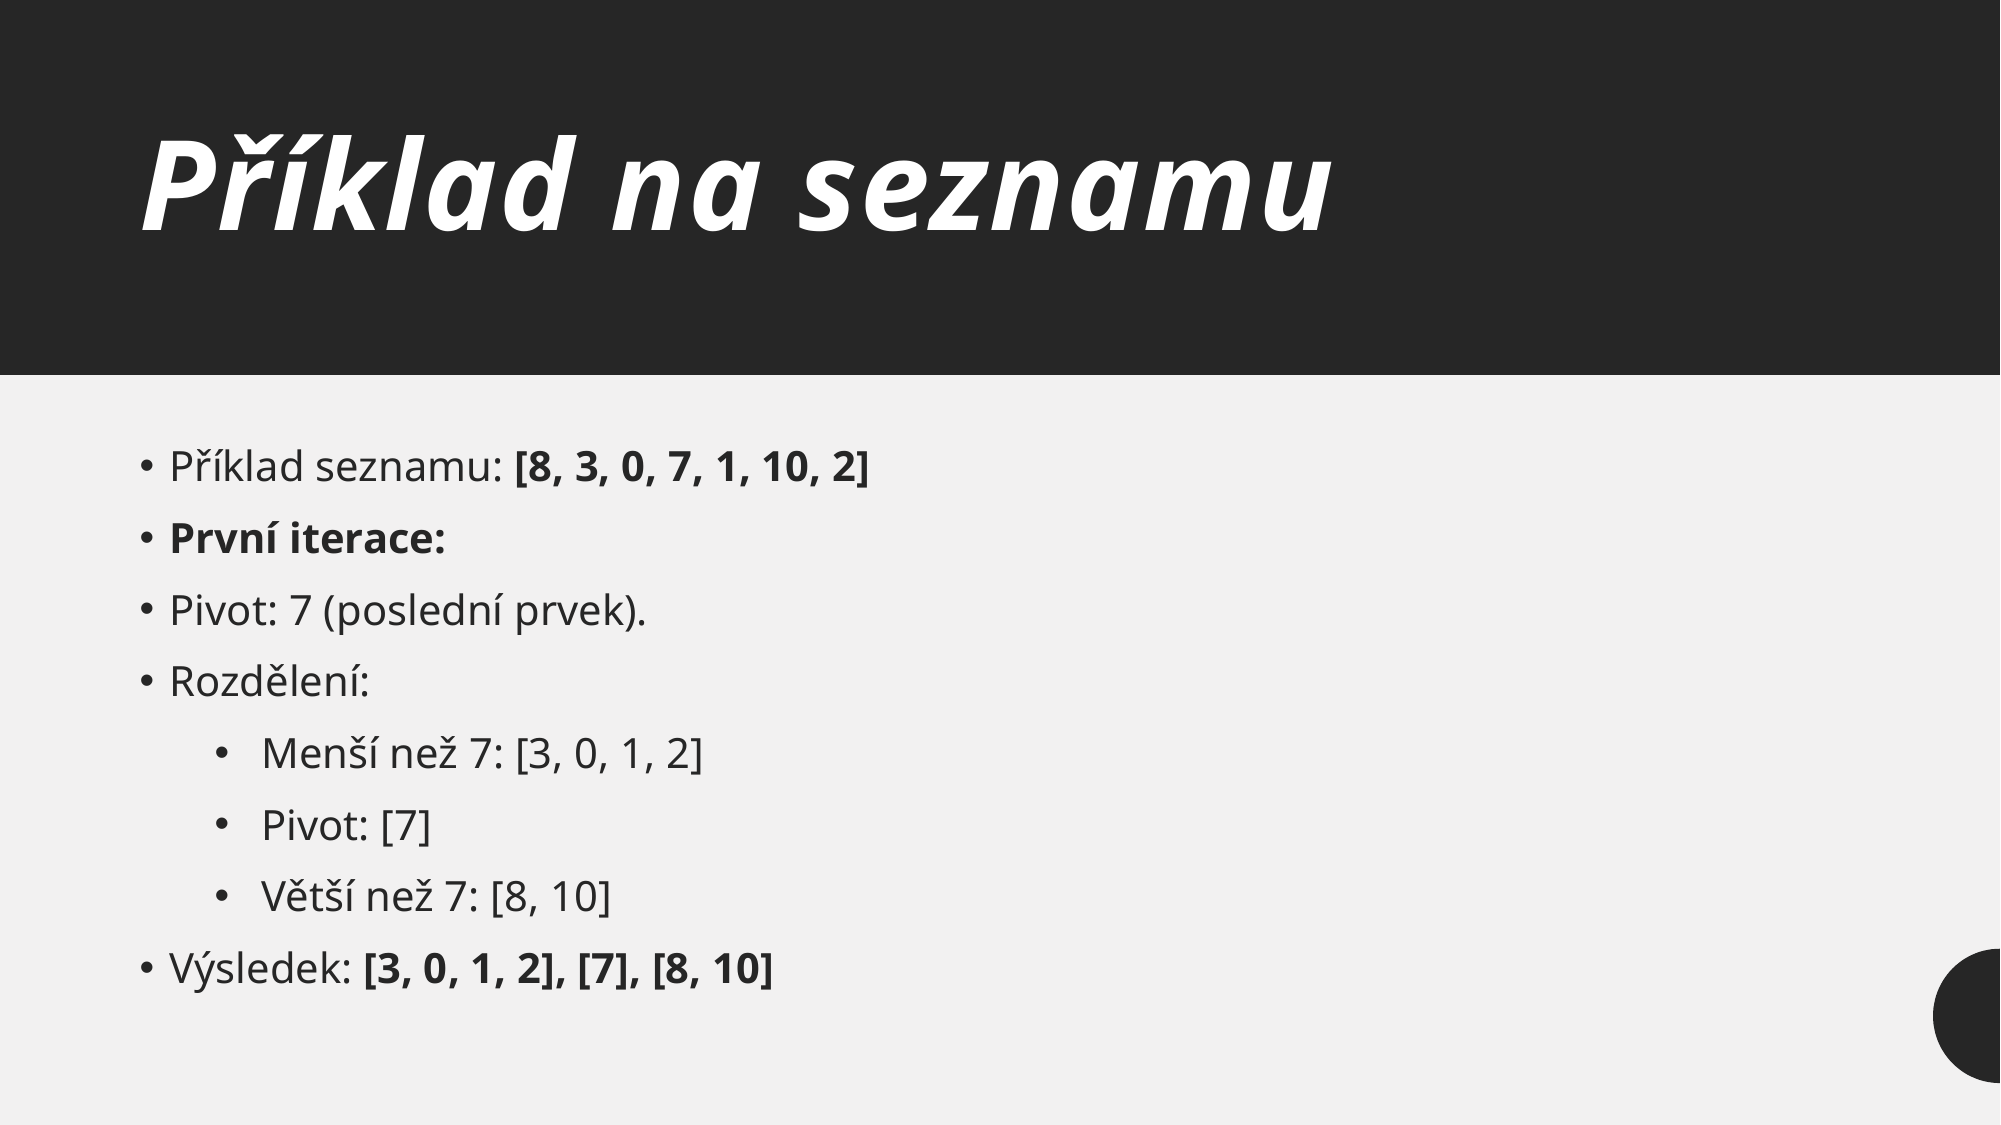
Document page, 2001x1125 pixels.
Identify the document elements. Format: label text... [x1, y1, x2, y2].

title Příklad na seznamu [124, 62, 1875, 318]
list Příklad seznamu: [8, 3, 0, 7, 1, 10, 2] První iterace: Pivot: 7 (poslední prvek). Rozdělení: Menší než 7: [3, 0, 1, 2] Pivot: [7] Větší než 7: [8, 10] Výsledek: [3, 0, 1, 2], [7], [8, 10] [124, 427, 1570, 1063]
text_box [1933, 948, 2000, 1084]
text_box [0, 0, 2000, 376]
text_box [0, 376, 2000, 1125]
